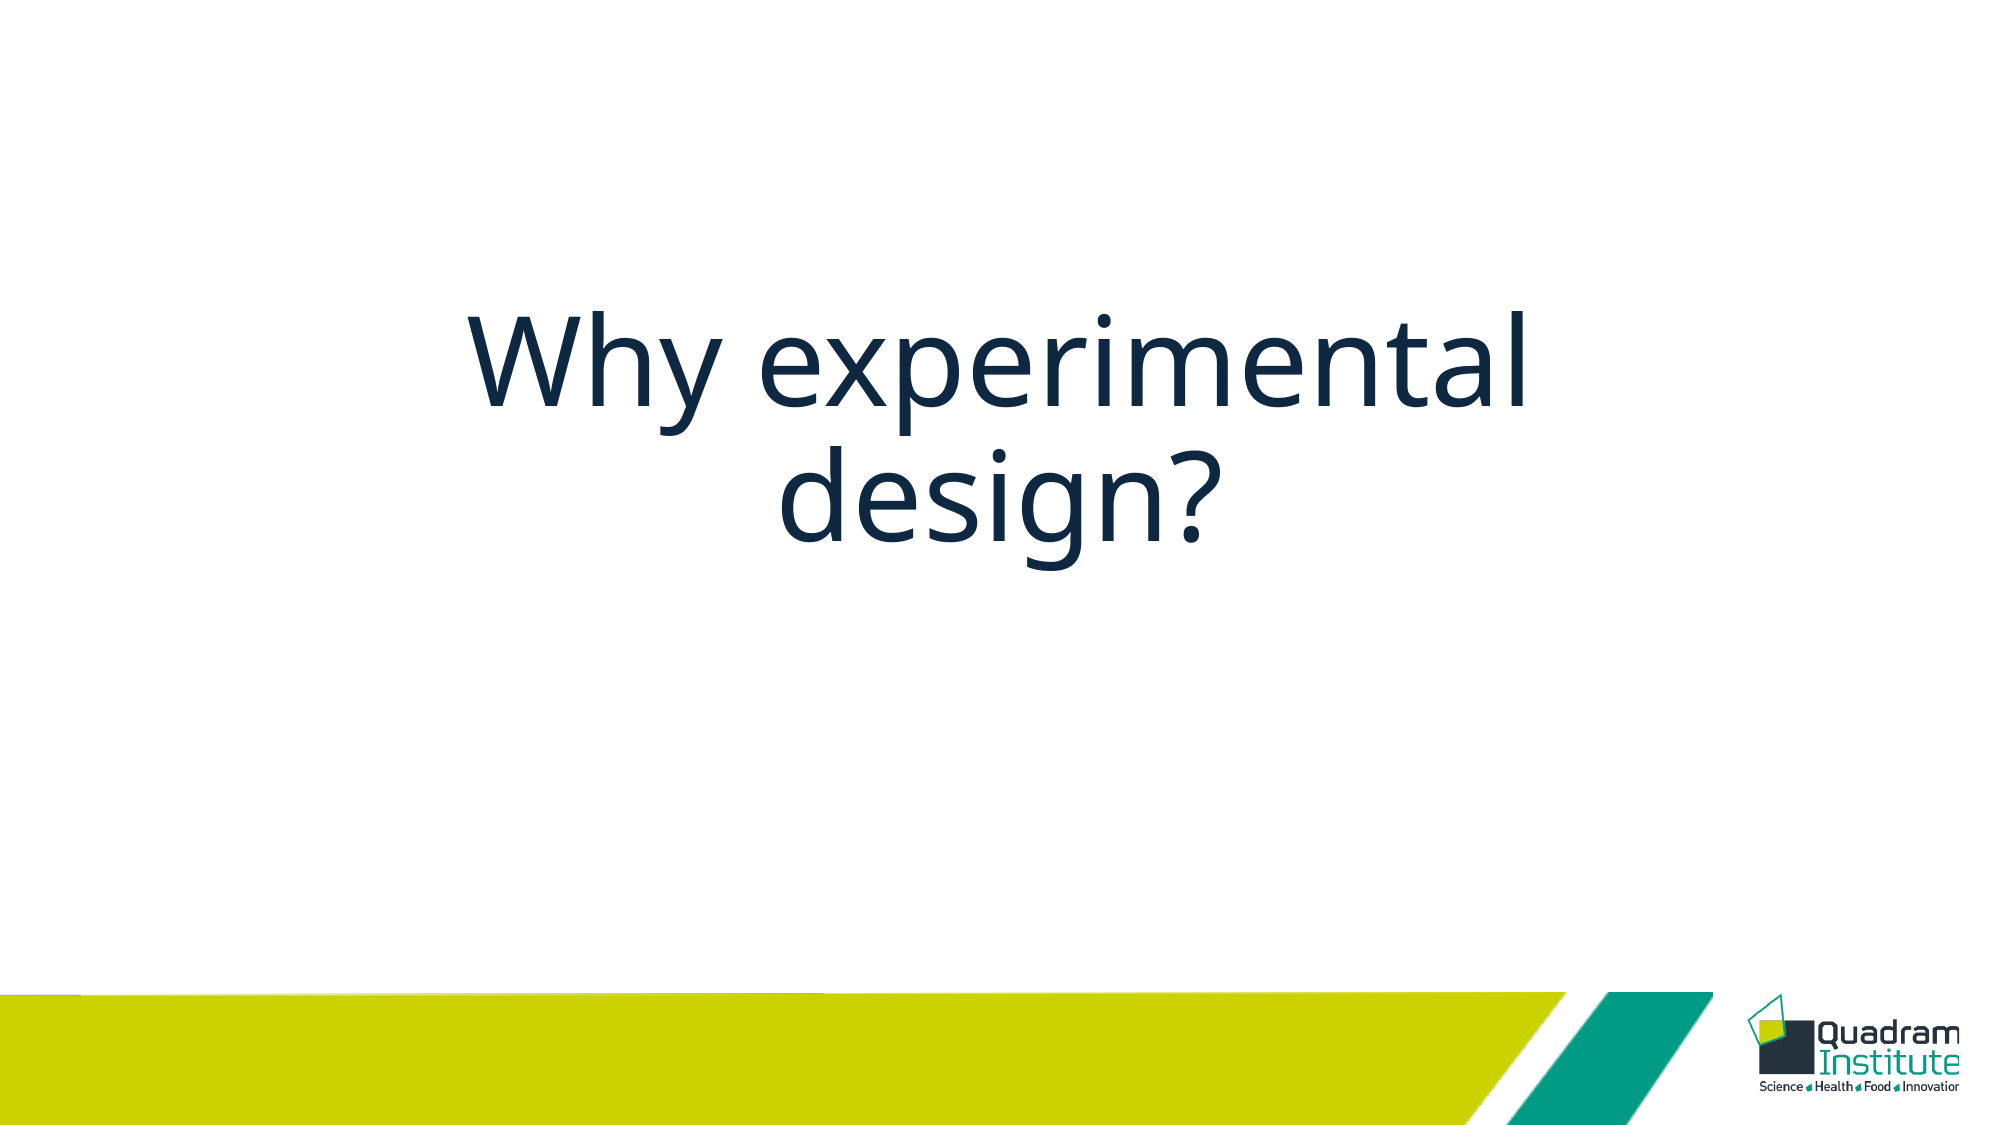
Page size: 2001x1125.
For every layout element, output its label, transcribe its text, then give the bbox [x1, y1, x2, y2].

title Why experimental design? [249, 375, 1750, 576]
